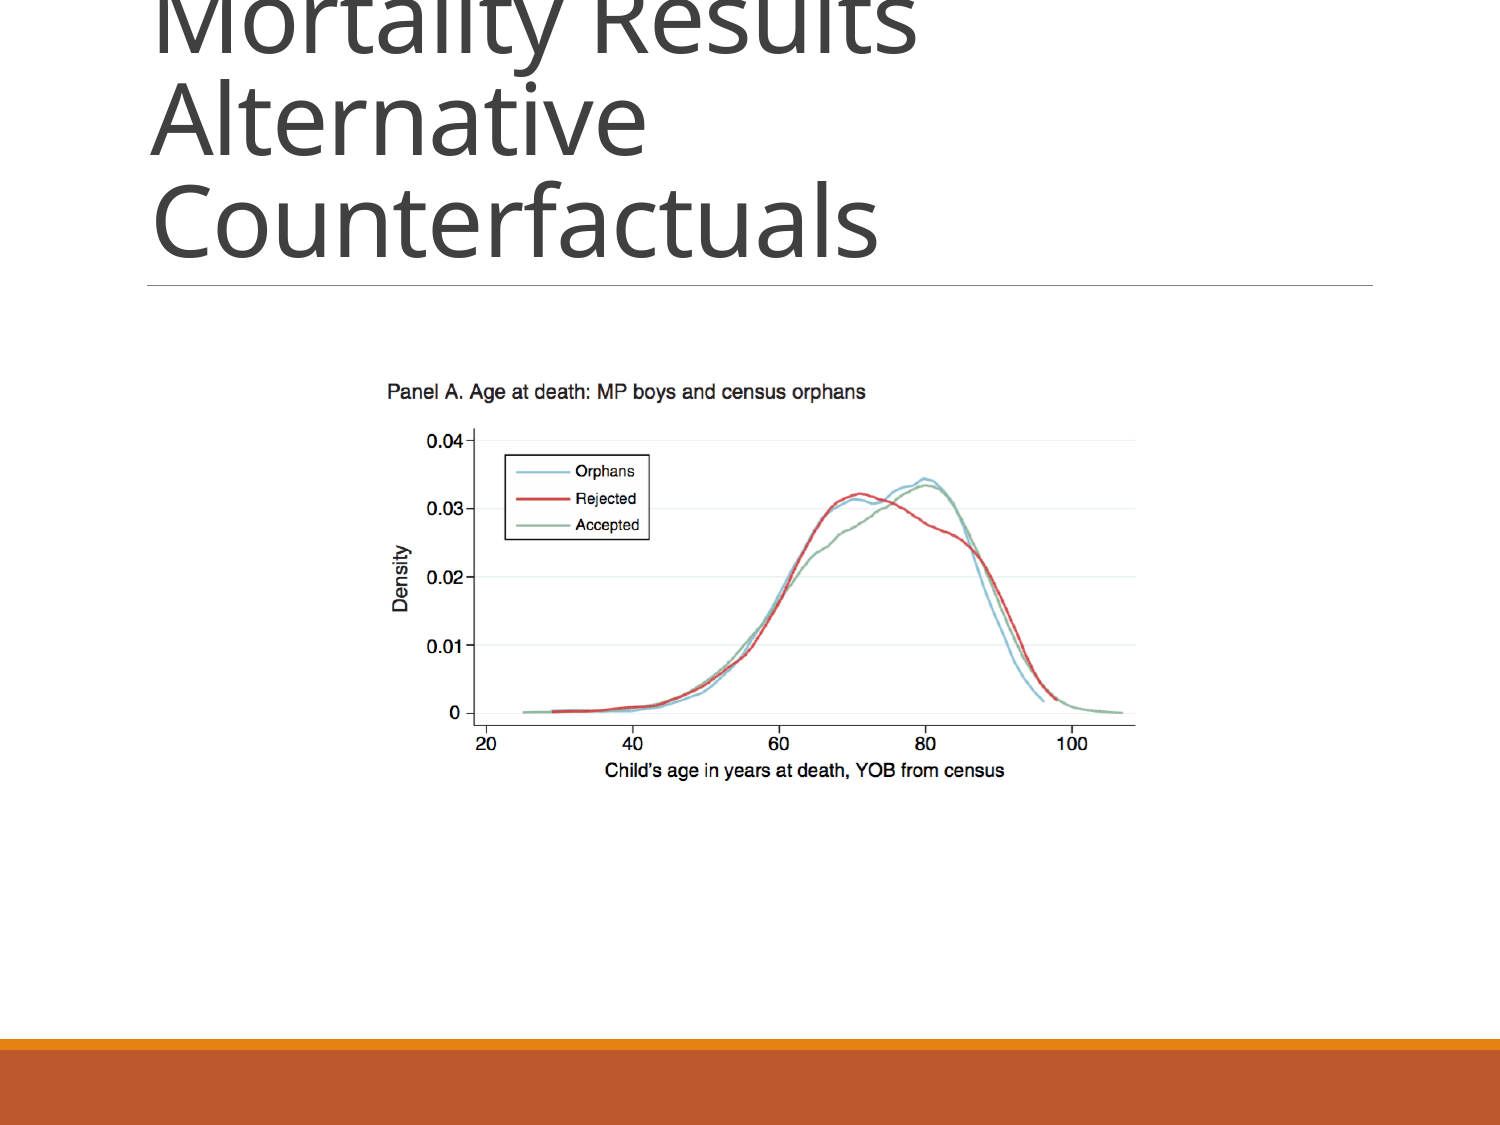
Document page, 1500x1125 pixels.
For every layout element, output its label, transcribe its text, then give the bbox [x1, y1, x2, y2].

title Mortality Results Alternative Counterfactuals [135, 47, 1373, 285]
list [331, 366, 1177, 816]
